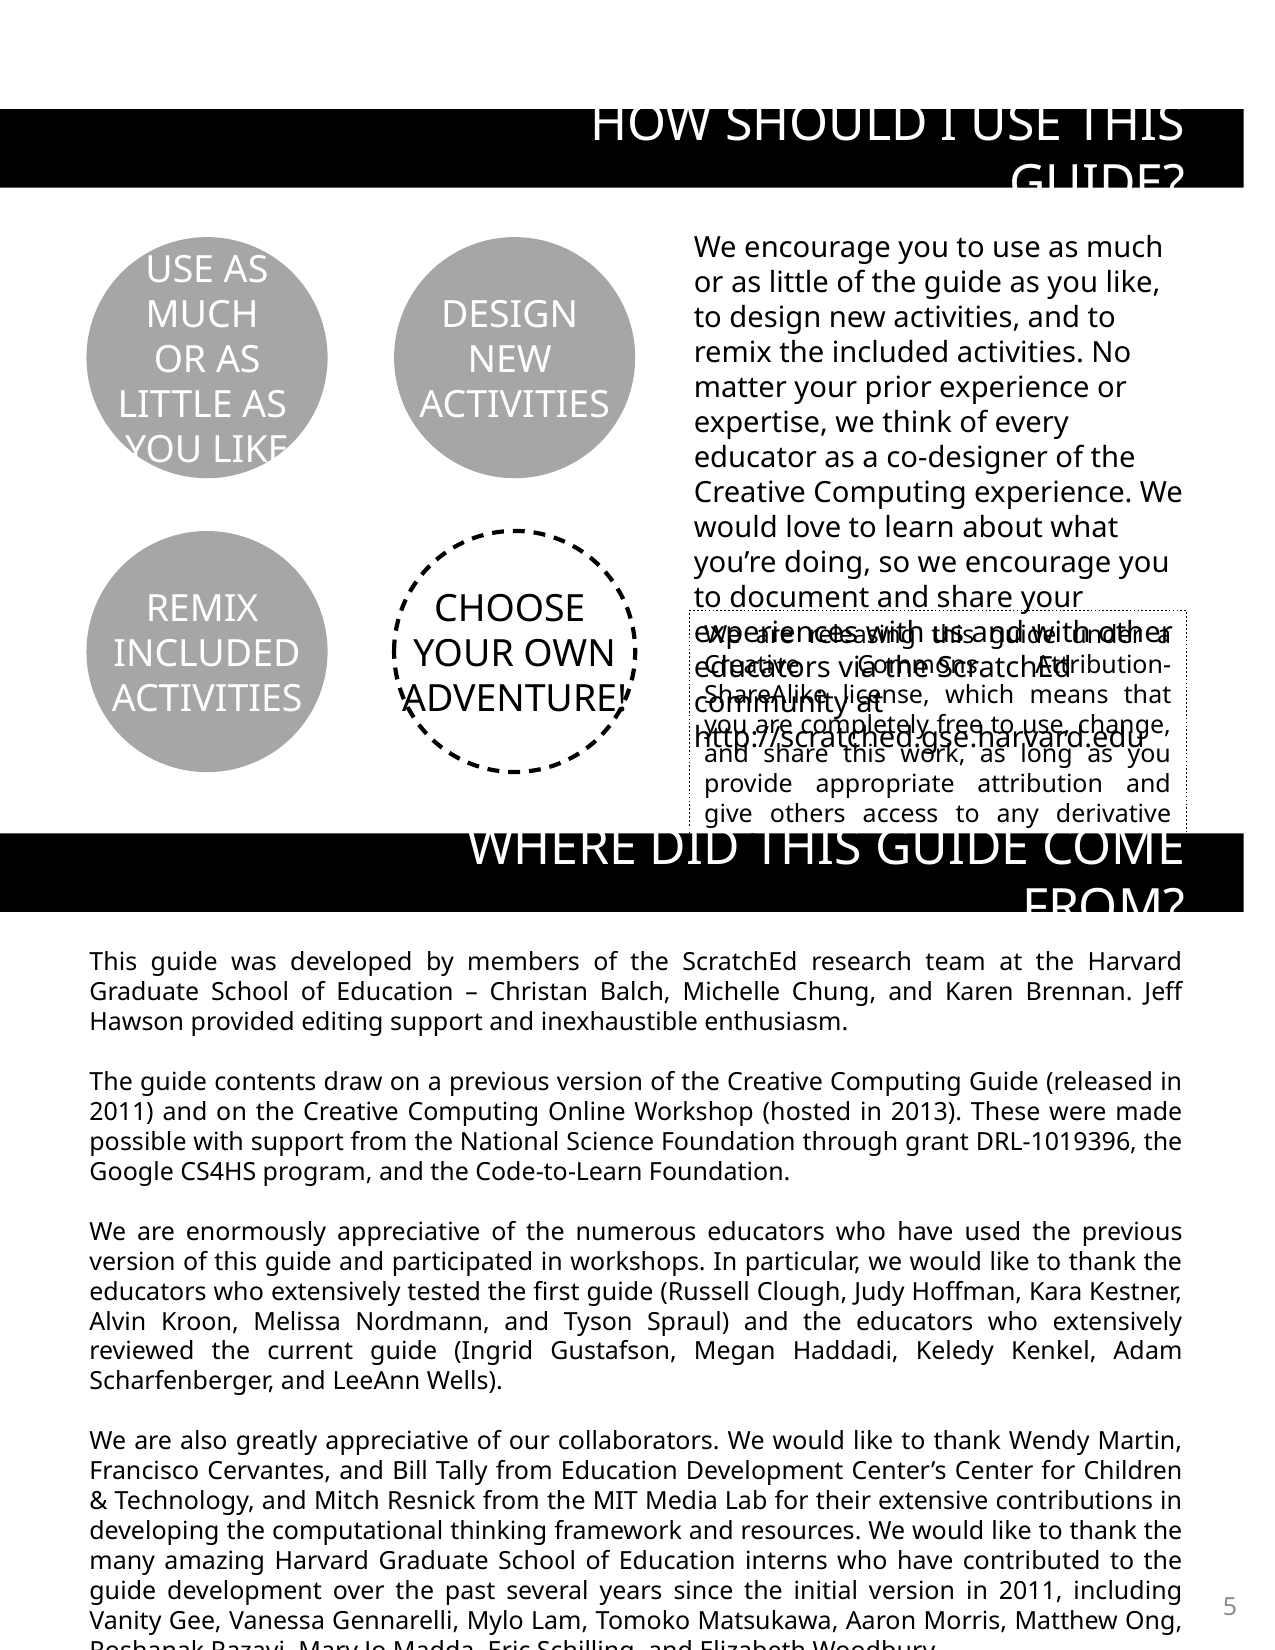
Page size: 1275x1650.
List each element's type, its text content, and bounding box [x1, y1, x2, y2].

text_box [113, 531, 301, 576]
text_box REMIX INCLUDED ACTIVITIES [78, 576, 336, 727]
text_box [420, 237, 609, 282]
text_box [443, 749, 586, 773]
text_box [1200, 833, 1244, 912]
text_box HOW SHOULD I USE THIS GUIDE? [446, 82, 1200, 218]
text_box 5 [637, 1561, 1252, 1650]
text_box This guide was developed by members of the ScratchEd research team at the Harvard Graduate School of Education – Christan Balch, Michelle Chung, and Karen Brennan. Jeff Hawson provided editing support and inexhaustible enthusiasm. The guide contents draw on a previous version of the Creative Computing Guide (released in 2011) and on the Creative Computing Online Workshop (hosted in 2013). These were made possible with support from the National Science Foundation through grant DRL-1019396, the Google CS4HS program, and the Code-to-Learn Foundation. We are enormously appreciative of the numerous educators who have used the previous version of this guide and participated in workshops. In particular, we would like to thank the educators who extensively tested the first guide (Russell Clough, Judy Hoffman, Kara Kestner, Alvin Kroon, Melissa Nordmann, and Tyson Spraul) and the educators who extensively reviewed the current guide (Ingrid Gustafson, Megan Haddadi, Keledy Kenkel, Adam Scharfenberger, and LeeAnn Wells). We are also greatly appreciative of our collaborators. We would like to thank Wendy Martin, Francisco Cervantes, and Bill Tally from Education Development Center’s Center for Children & Technology, and Mitch Resnick from the MIT Media Lab for their extensive contributions in developing the computational thinking framework and resources. We would like to thank the many amazing Harvard Graduate School of Education interns who have contributed to the guide development over the past several years since the initial version in 2011, including Vanity Gee, Vanessa Gennarelli, Mylo Lam, Tomoko Matsukawa, Aaron Morris, Matthew Ong, Roshanak Razavi, Mary Jo Madda, Eric Schilling, and Elizabeth Woodbury. [74, 938, 1199, 1650]
text_box DESIGN NEW ACTIVITIES [386, 282, 644, 433]
text_box [0, 833, 446, 912]
text_box [0, 109, 446, 188]
text_box [443, 530, 586, 554]
text_box [113, 727, 302, 773]
text_box [420, 433, 609, 479]
text_box We encourage you to use as much or as little of the guide as you like, to design new activities, and to remix the included activities. No matter your prior experience or expertise, we think of every educator as a co-designer of the Creative Computing experience. We would love to learn about what you’re doing, so we encourage you to document and share your experiences with us and with other educators via the ScratchEd community at http://scratched.gse.harvard.edu [678, 221, 1200, 796]
text_box CHOOSE YOUR OWN ADVENTURE! [386, 554, 644, 749]
text_box [1200, 109, 1244, 188]
text_box We are releasing this guide under a Creative Commons Attribution-ShareAlike license, which means that you are completely free to use, change, and share this work, as long as you provide appropriate attribution and give others access to any derivative works. [689, 610, 1187, 806]
text_box WHERE DID THIS GUIDE COME FROM? [446, 806, 1200, 942]
text_box USE AS MUCH OR AS LITTLE AS YOU LIKE [78, 237, 336, 478]
